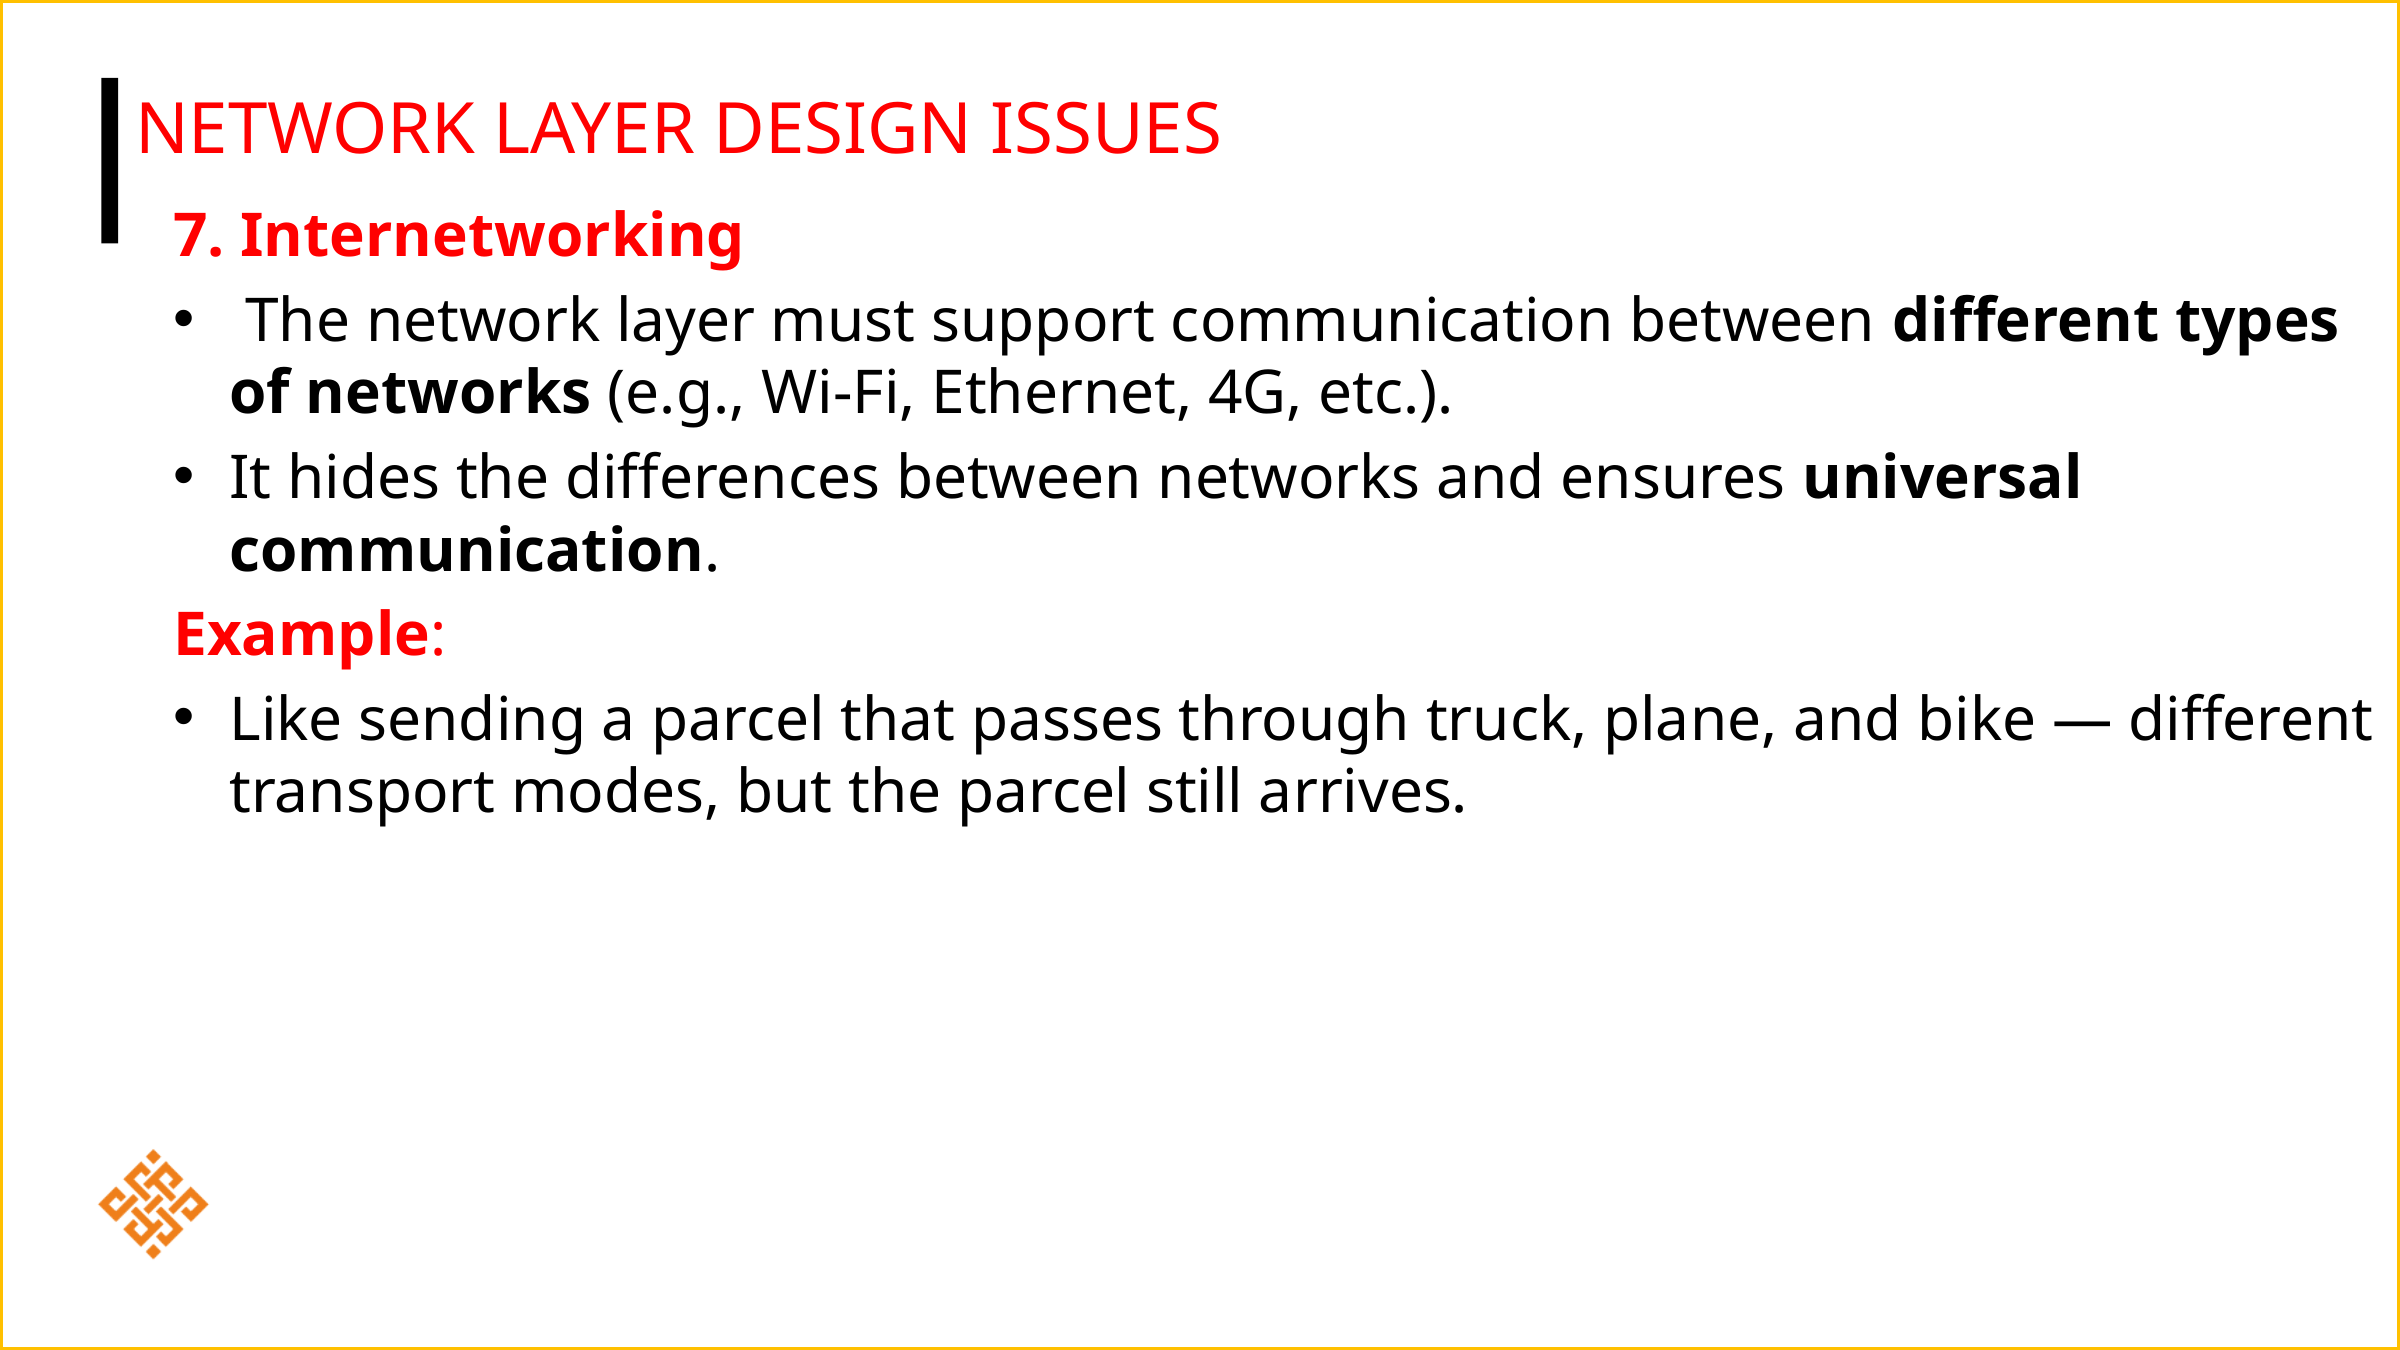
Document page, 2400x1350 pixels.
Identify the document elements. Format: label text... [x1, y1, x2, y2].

list 7. Internetworking The network layer must support communication between different types of networks (e.g., Wi-Fi, Ethernet, 4G, etc.). It hides the differences between networks and ensures universal communication. Example: Like sending a parcel that passes through truck, plane, and bike — different transport modes, but the parcel still arrives. [155, 187, 2400, 950]
picture [75, 1058, 235, 1350]
title Network Layer Design Issues [117, 73, 1340, 161]
